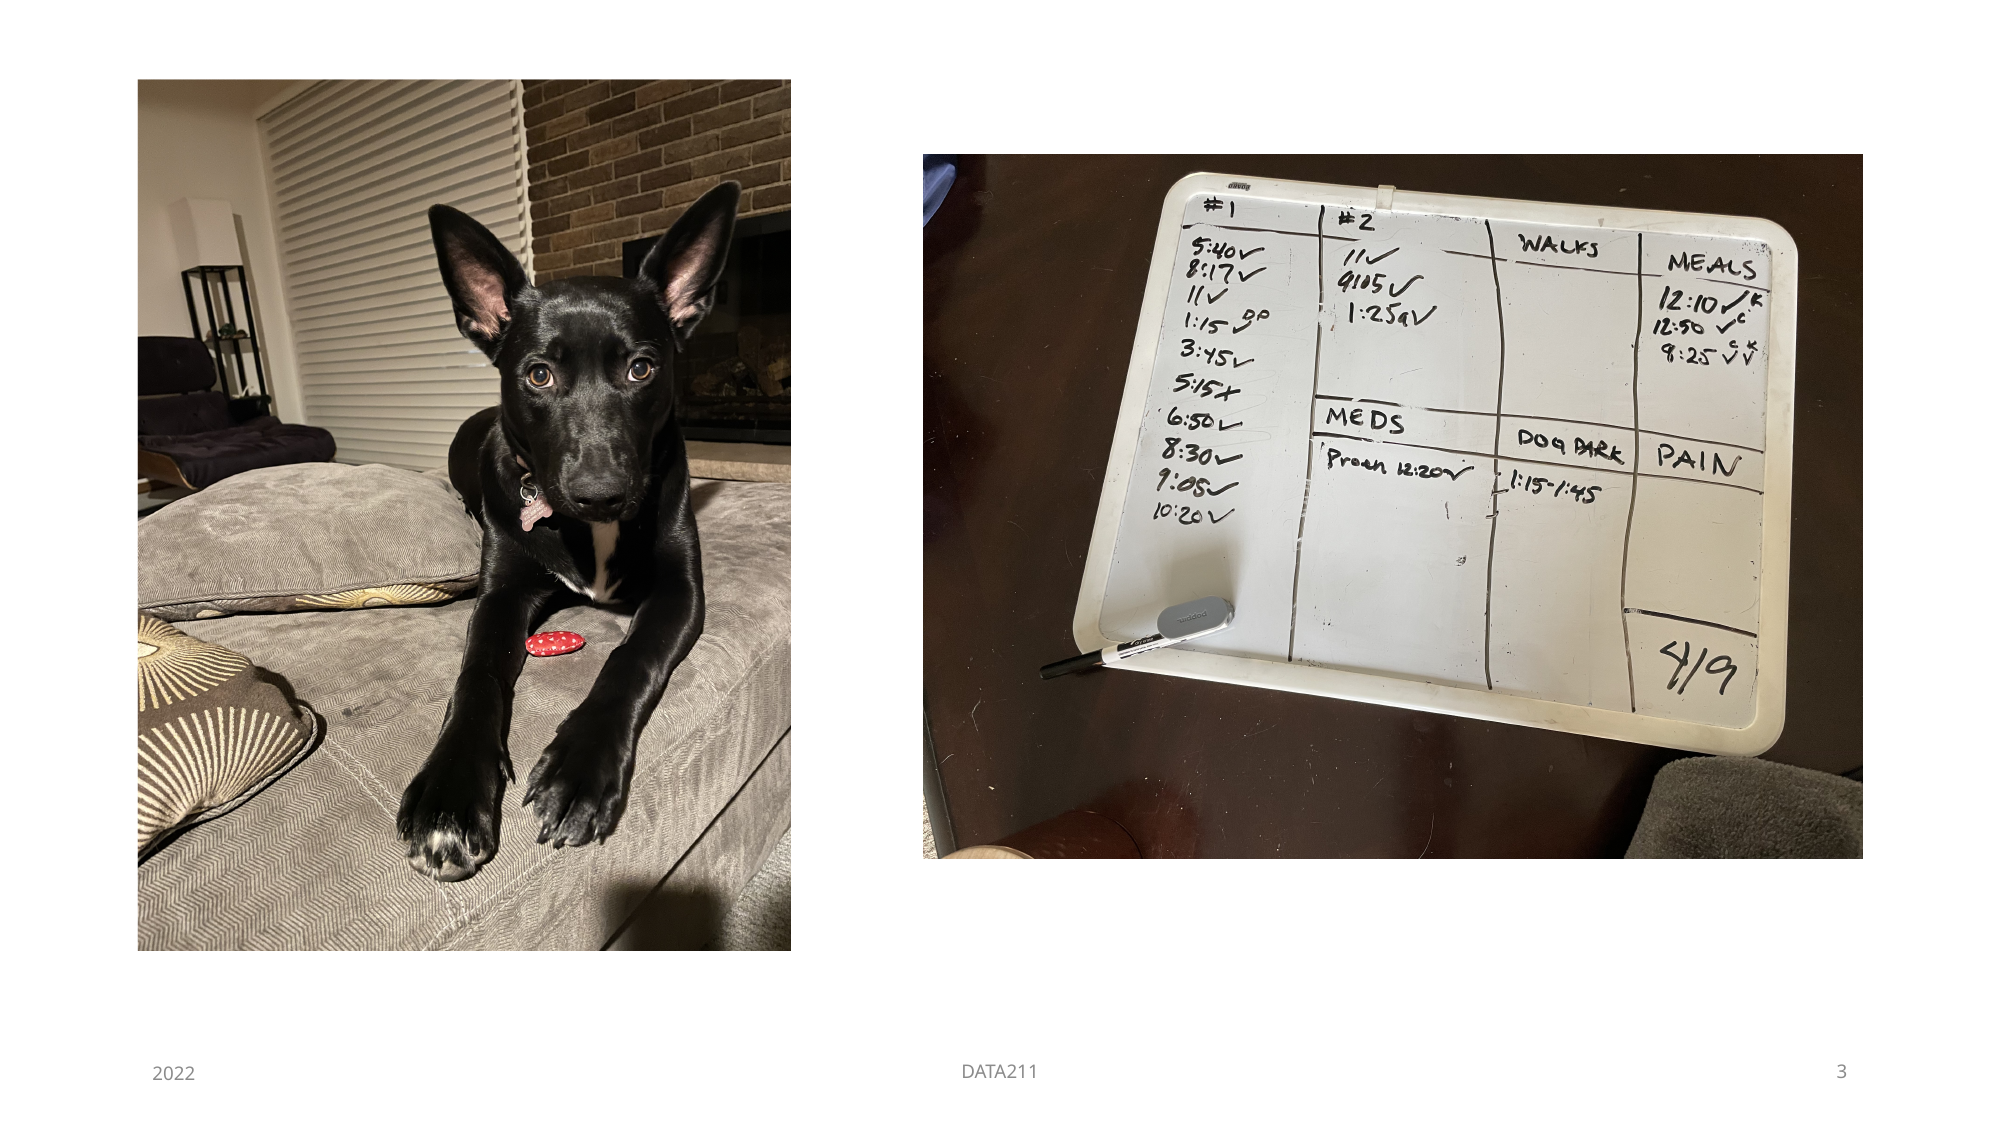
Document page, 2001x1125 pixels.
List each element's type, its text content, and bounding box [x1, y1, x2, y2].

picture [28, 81, 900, 950]
slide_number 2022 [137, 1042, 588, 1103]
picture [923, 154, 1863, 859]
footer DATA211 [662, 1042, 1338, 1103]
slide_number 3 [1412, 1042, 1863, 1103]
